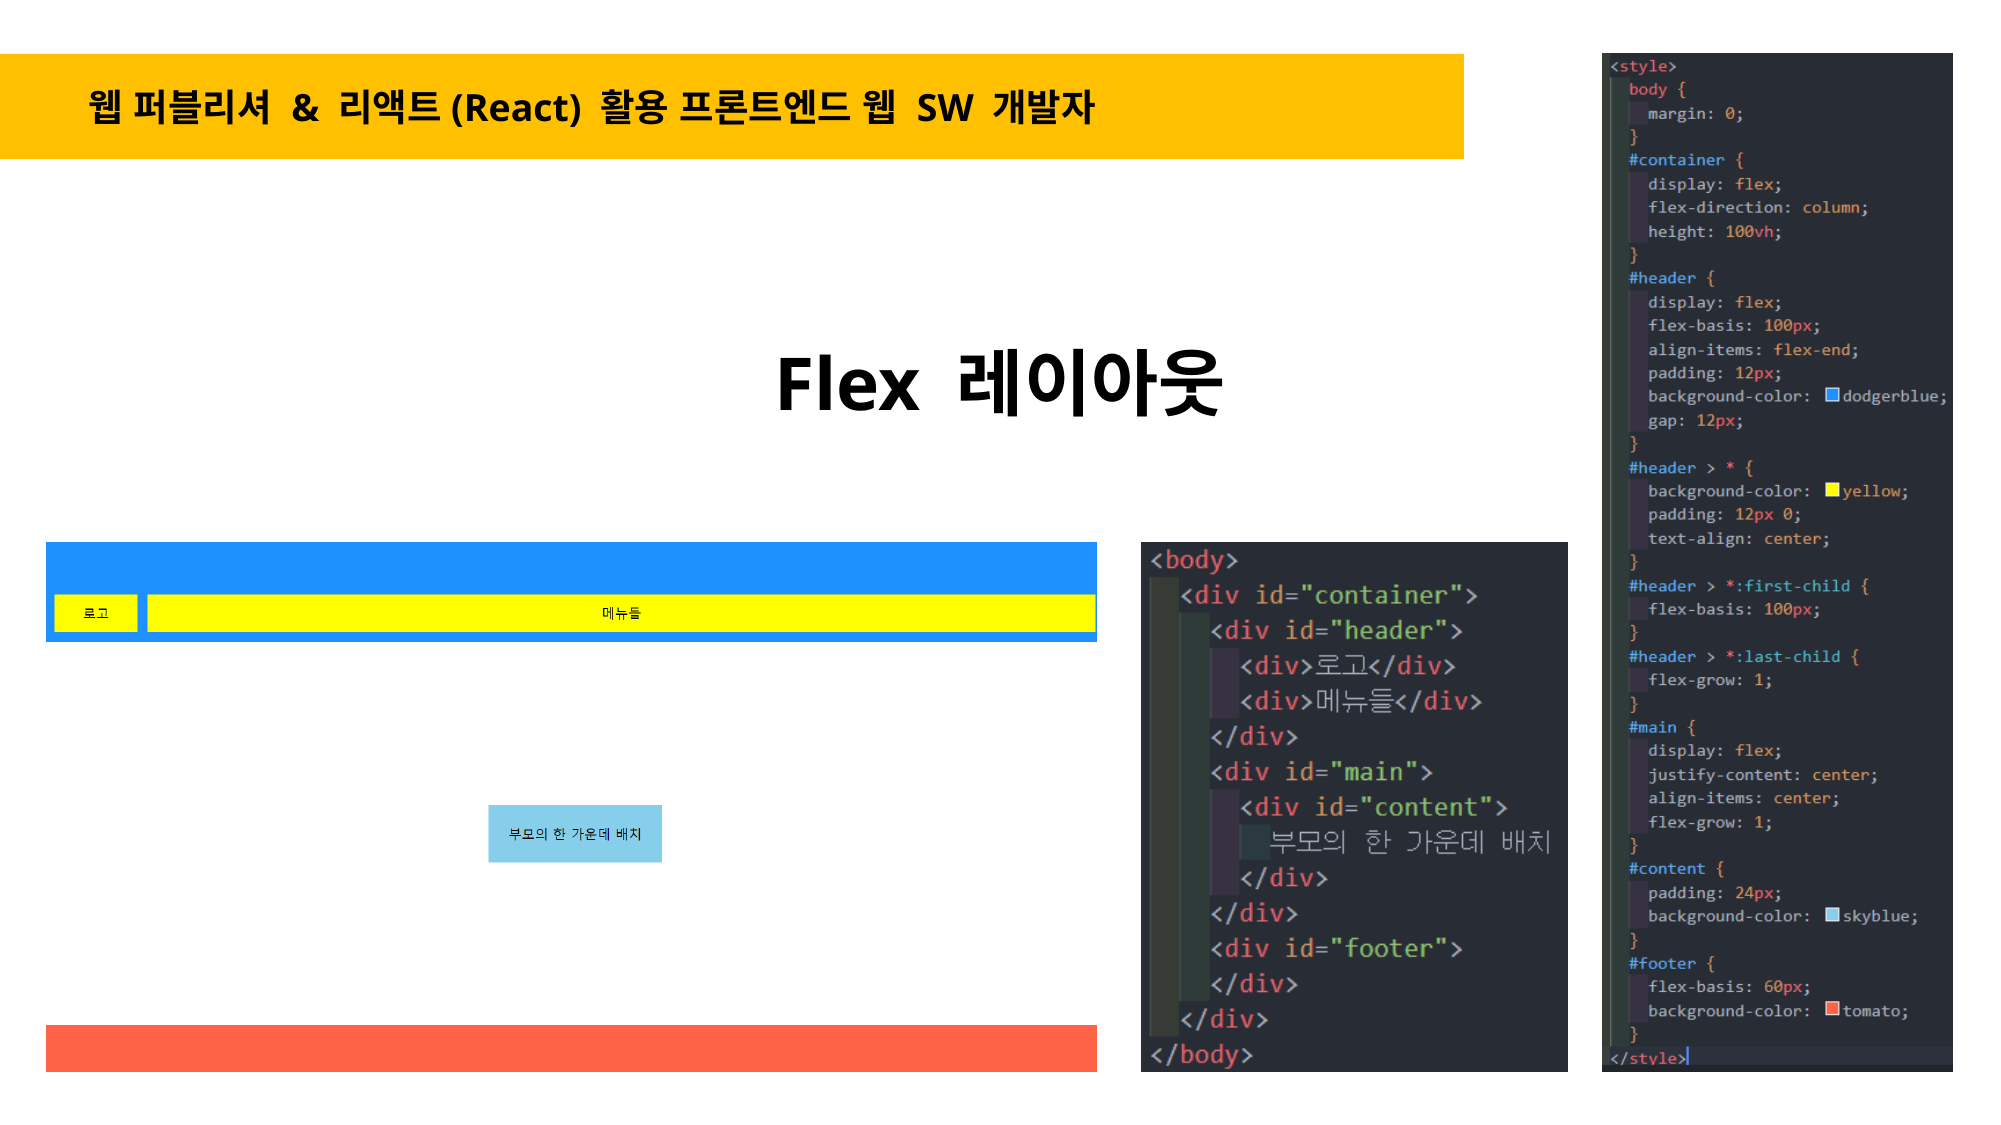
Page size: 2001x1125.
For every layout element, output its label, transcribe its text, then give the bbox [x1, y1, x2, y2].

picture [1602, 53, 1953, 1072]
picture [1141, 542, 1568, 1072]
text_box Flex 레이아웃 [218, 330, 1602, 433]
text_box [0, 53, 1464, 160]
picture [46, 542, 1097, 1072]
